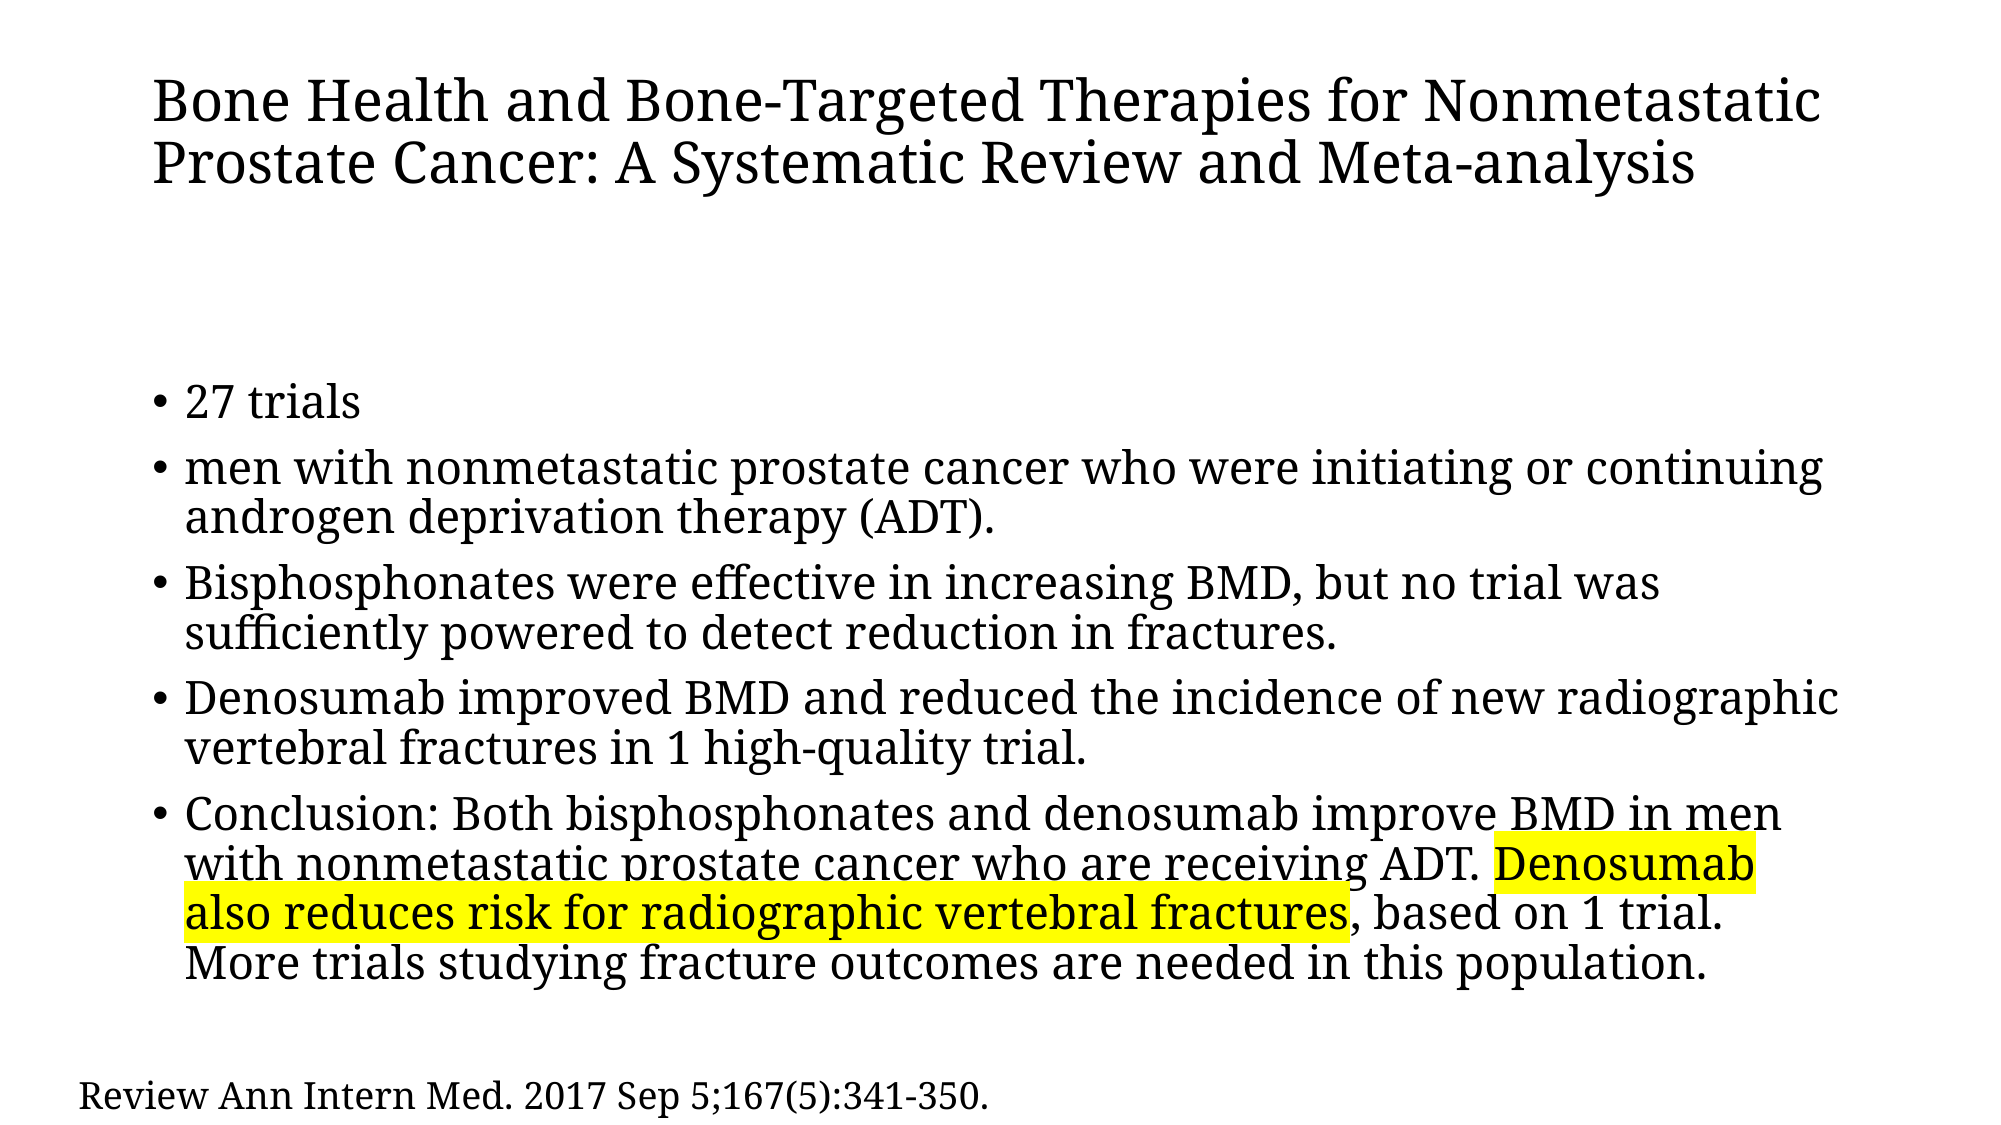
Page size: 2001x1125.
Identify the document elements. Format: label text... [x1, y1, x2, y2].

title Bone Health and Bone-Targeted Therapies for Nonmetastatic Prostate Cancer: A Systematic Review and Meta-analysis [137, 59, 1863, 278]
text_box Review Ann Intern Med. 2017 Sep 5;167(5):341-350. [63, 1064, 1064, 1125]
list 27 trials men with nonmetastatic prostate cancer who were initiating or continuing androgen deprivation therapy (ADT). Bisphosphonates were effective in increasing BMD, but no trial was sufficiently powered to detect reduction in fractures. Denosumab improved BMD and reduced the incidence of new radiographic vertebral fractures in 1 high-quality trial. Conclusion: Both bisphosphonates and denosumab improve BMD in men with nonmetastatic prostate cancer who are receiving ADT. Denosumab also reduces risk for radiographic vertebral fractures, based on 1 trial. More trials studying fracture outcomes are needed in this population. [137, 299, 1863, 1014]
